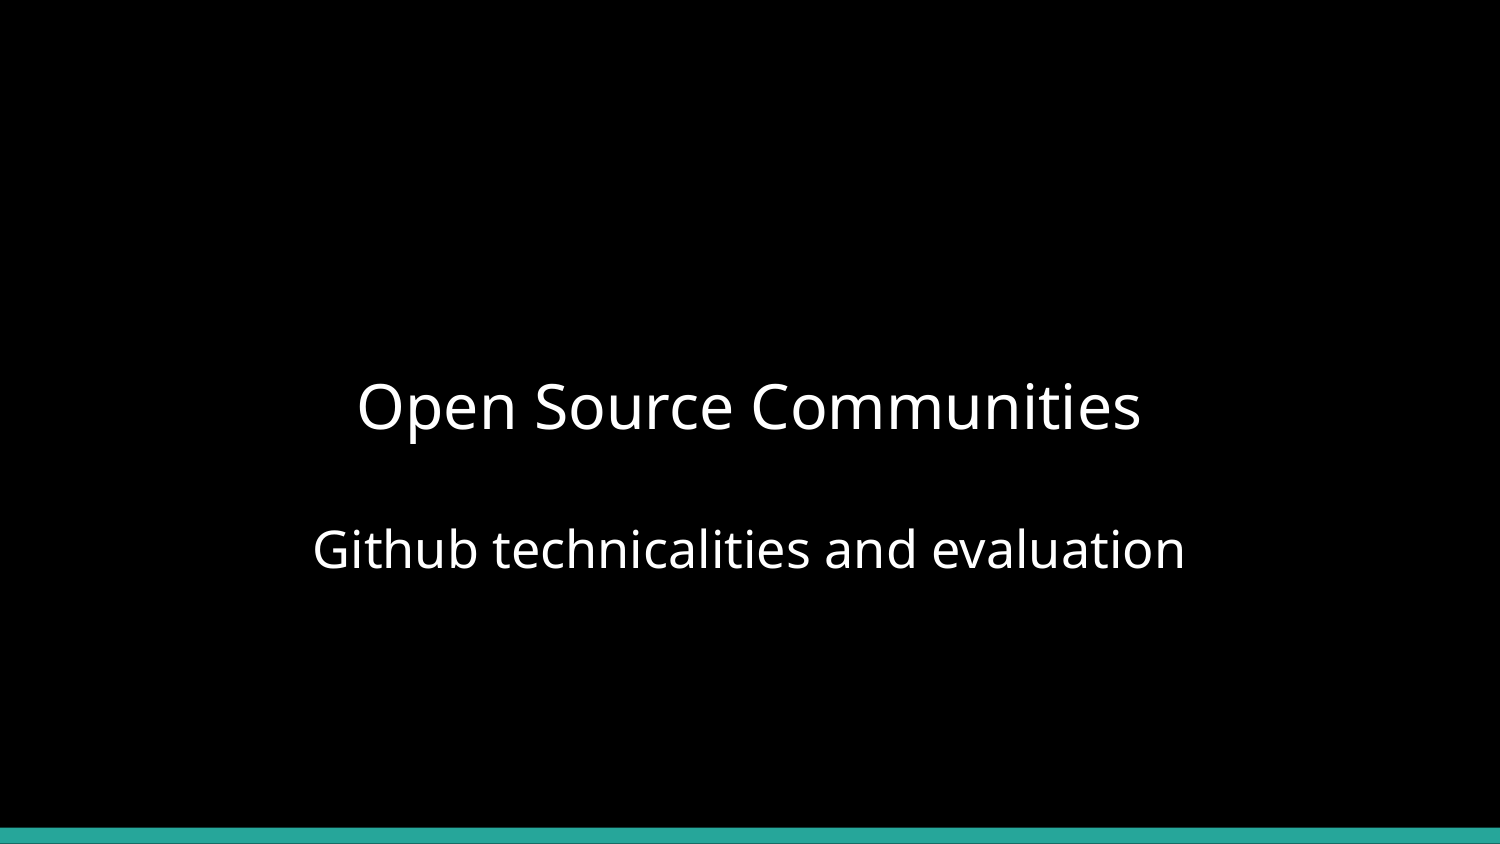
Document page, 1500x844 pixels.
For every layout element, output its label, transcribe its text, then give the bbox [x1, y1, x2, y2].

title Open Source Communities Github technicalities and evaluation [51, 351, 1449, 620]
